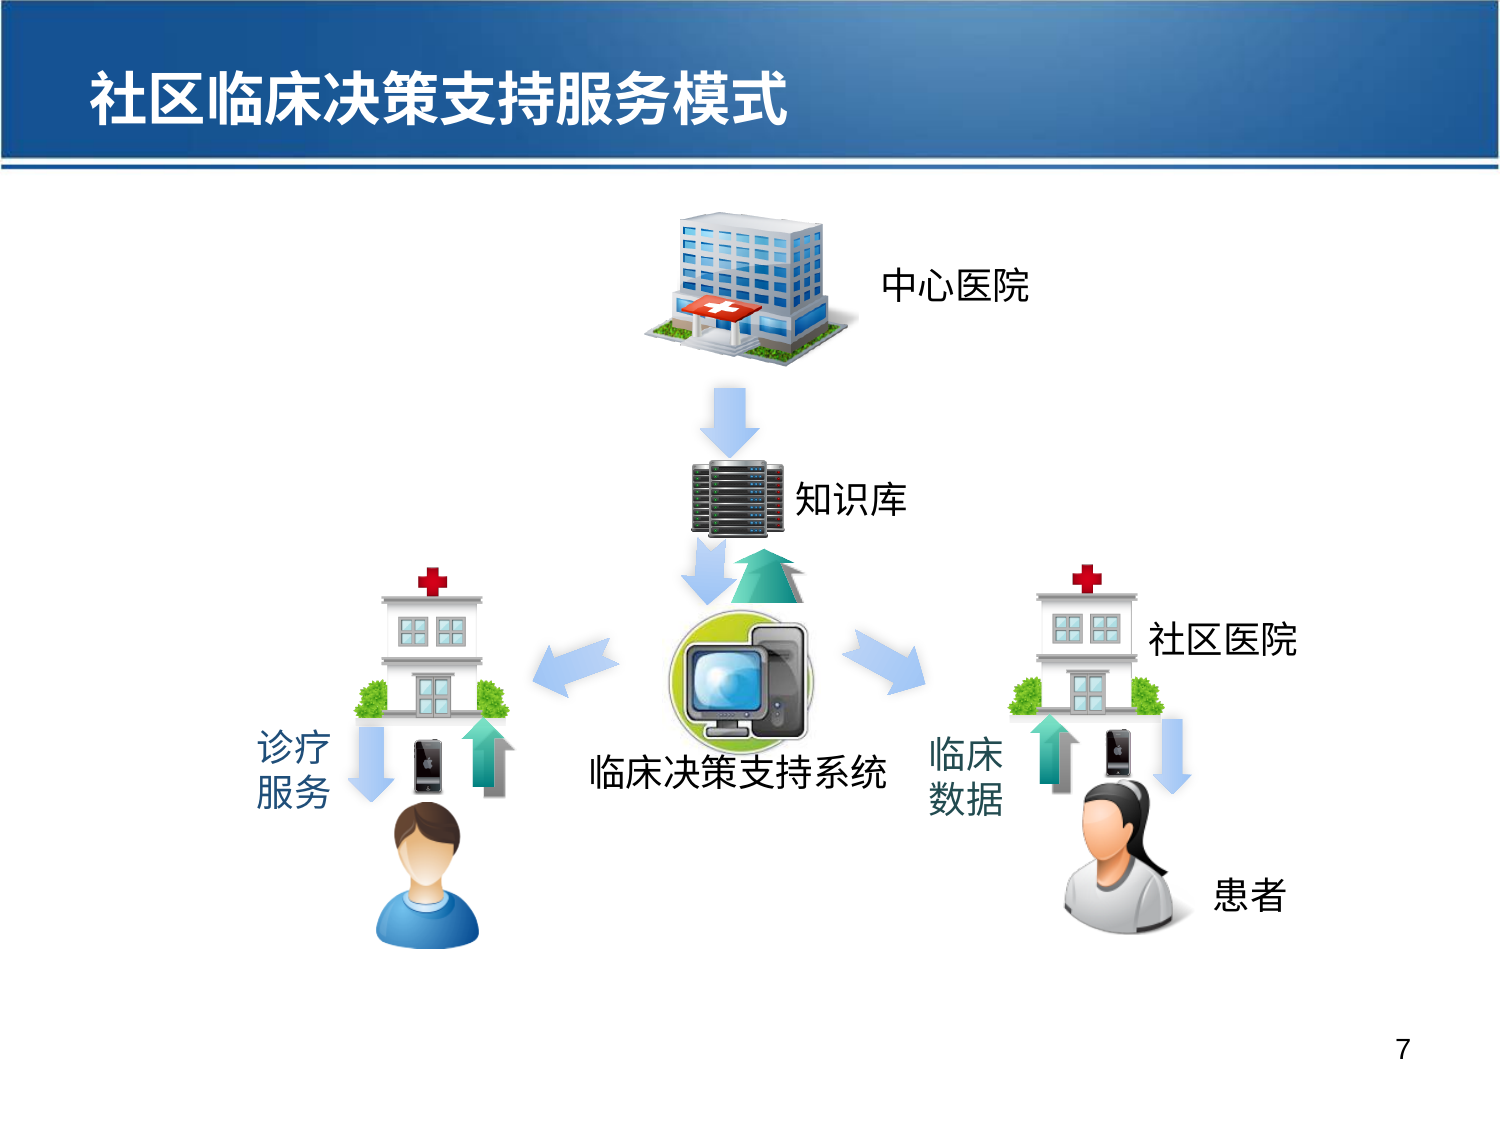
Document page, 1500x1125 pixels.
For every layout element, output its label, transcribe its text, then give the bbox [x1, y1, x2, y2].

text_box 社区临床决策支持服务模式 [74, 54, 1425, 151]
text_box [532, 638, 620, 698]
text_box [1152, 718, 1192, 777]
text_box [1050, 735, 1060, 777]
text_box [699, 396, 761, 456]
slide_number 7 [1076, 1022, 1427, 1102]
text_box [842, 629, 926, 695]
text_box 临床 数据 [914, 723, 1050, 829]
text_box 患者 [1210, 864, 1352, 925]
text_box [731, 548, 797, 602]
text_box 诊疗服务 [242, 716, 348, 822]
text_box 中心医院 [865, 254, 1085, 314]
text_box [461, 738, 505, 787]
text_box [348, 738, 394, 801]
text_box 知识库 [790, 468, 976, 528]
picture [0, 0, 1500, 1125]
text_box 社区医院 [1174, 608, 1353, 669]
text_box 临床决策支持系统 [573, 741, 928, 802]
text_box [681, 547, 737, 602]
